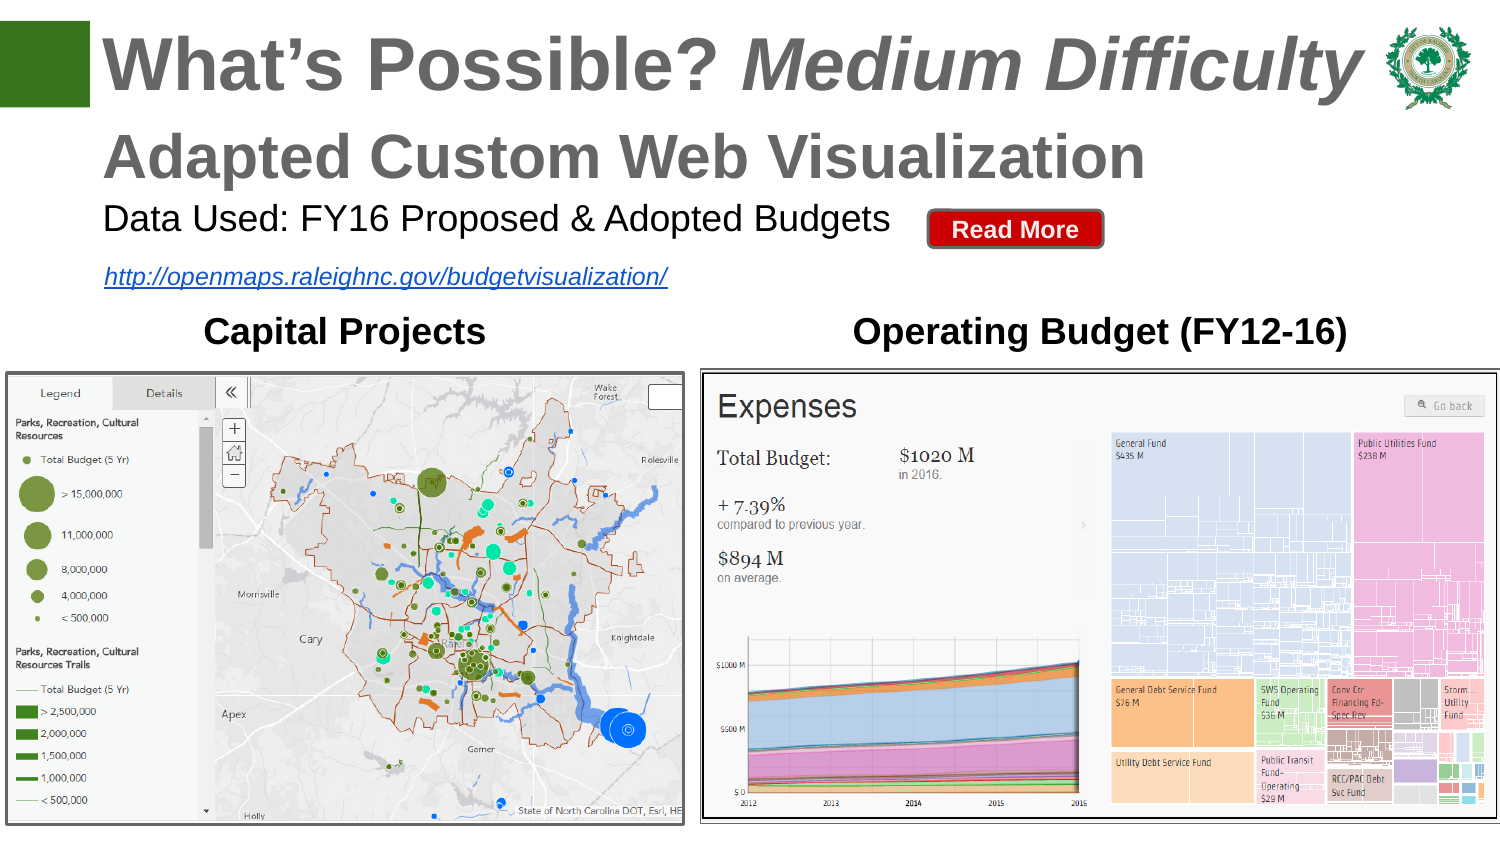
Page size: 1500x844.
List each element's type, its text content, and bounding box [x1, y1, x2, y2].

picture [7, 374, 683, 824]
text_box http://openmaps.raleighnc.gov/budgetvisualization/ [89, 252, 786, 299]
title Adapted Custom Web Visualization [87, 100, 1490, 209]
list Data Used: FY16 Proposed & Adopted Budgets [87, 209, 1326, 262]
text_box Read More [928, 210, 1104, 248]
picture [700, 369, 1500, 824]
list Capital Projects [8, 292, 682, 370]
list Operating Budget (FY12-16) [763, 292, 1438, 368]
picture [1438, 20, 1476, 100]
title What’s Possible? Medium Difficulty [87, 0, 1438, 100]
